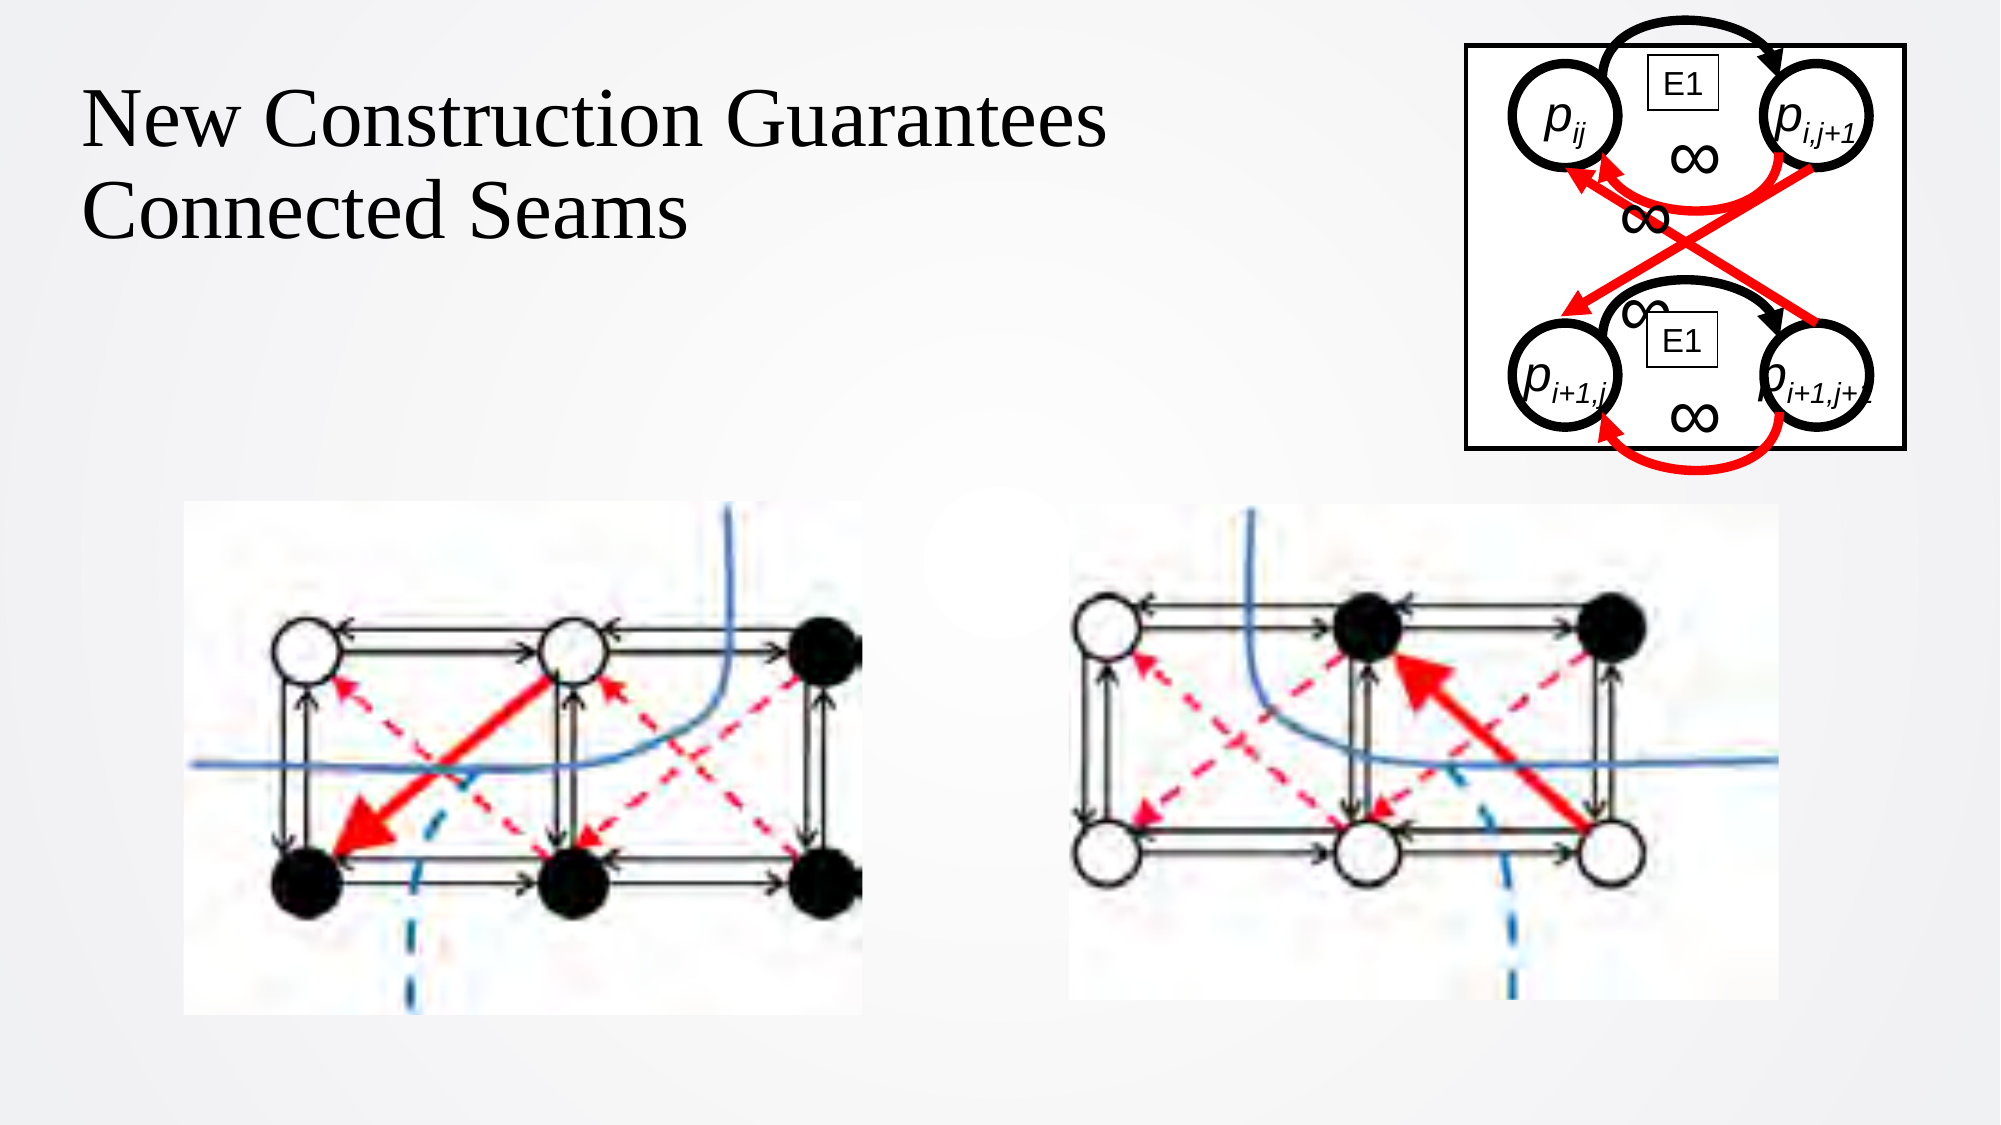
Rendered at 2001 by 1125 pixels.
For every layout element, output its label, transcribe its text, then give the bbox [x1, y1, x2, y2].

picture [183, 501, 863, 1015]
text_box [1466, 45, 1905, 449]
title New Construction Guarantees Connected Seams [66, 65, 1464, 266]
picture [1068, 504, 1779, 1000]
